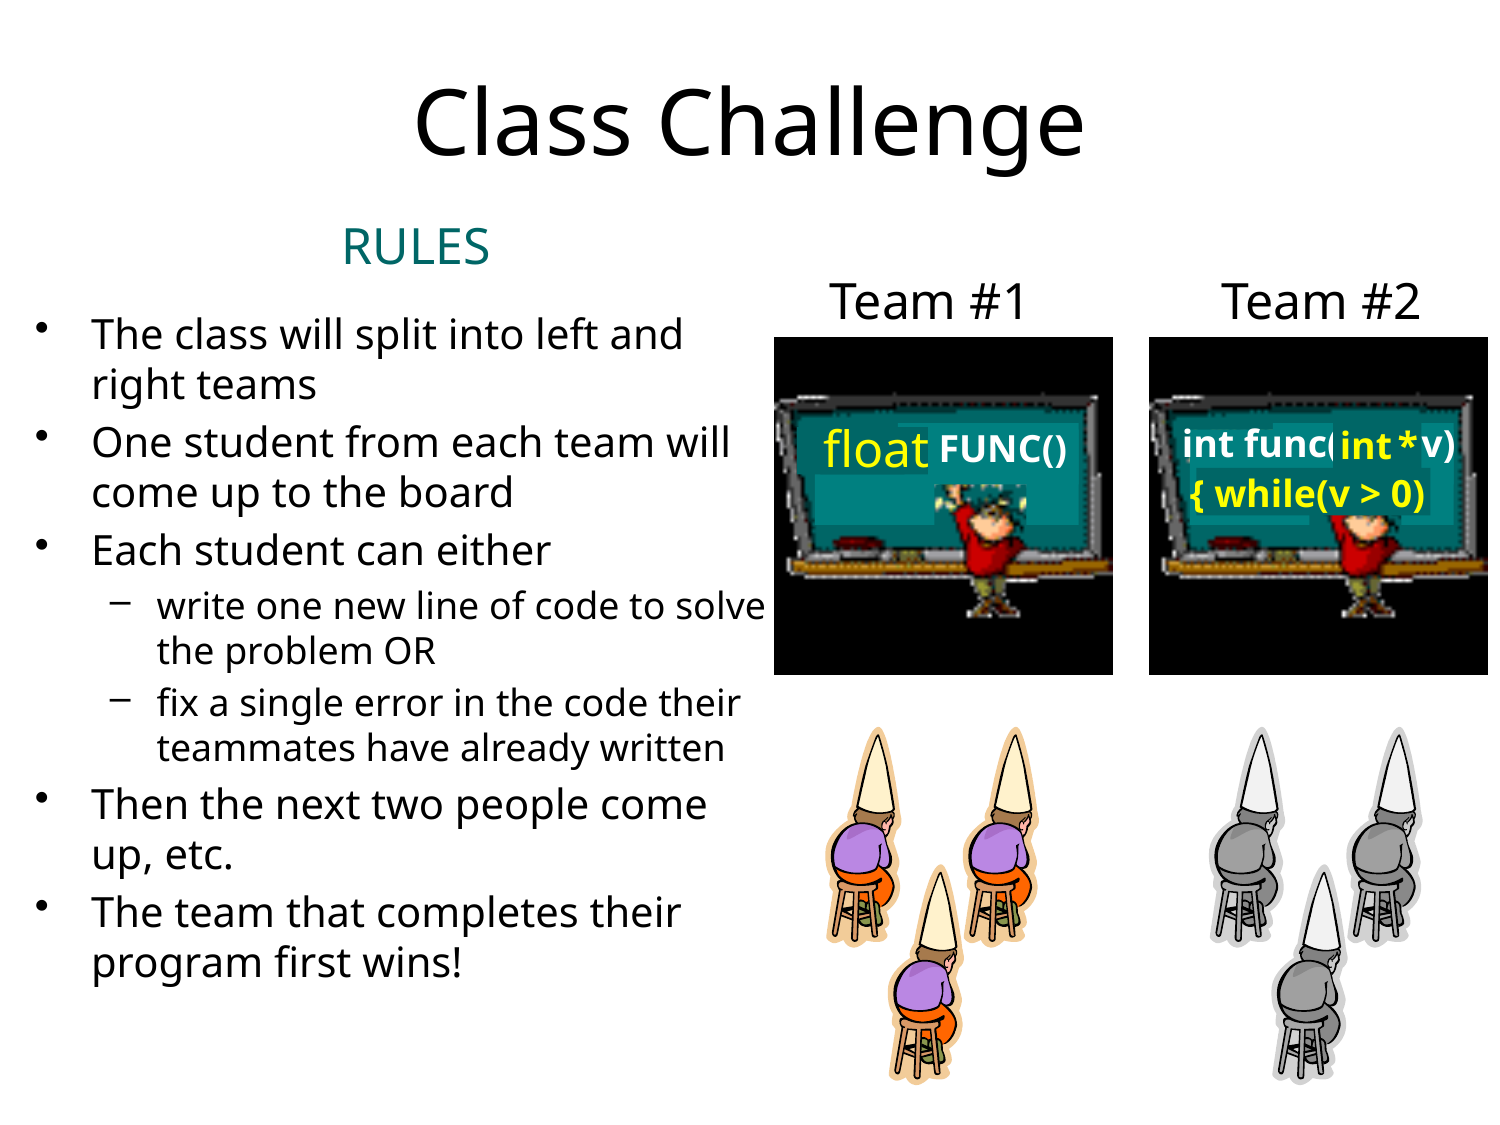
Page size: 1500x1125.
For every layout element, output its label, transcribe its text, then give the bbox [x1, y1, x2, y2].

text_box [1149, 337, 1488, 676]
picture [824, 724, 1042, 1088]
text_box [1174, 462, 1466, 523]
picture [1208, 724, 1426, 1088]
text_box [796, 409, 950, 486]
title Class Challenge [112, 24, 1388, 213]
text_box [774, 337, 1113, 676]
list The class will split into left and right teams One student from each team will come up to the board Each student can either write one new line of code to solve the problem OR fix a single error in the code their teammates have already written Then the next two people come up, etc. The team that completes their program first wins! [19, 299, 783, 1075]
text_box Team #2 [1206, 262, 1437, 335]
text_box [1324, 414, 1435, 460]
text_box Team #1 [814, 262, 1046, 335]
text_box RULES [327, 207, 506, 283]
